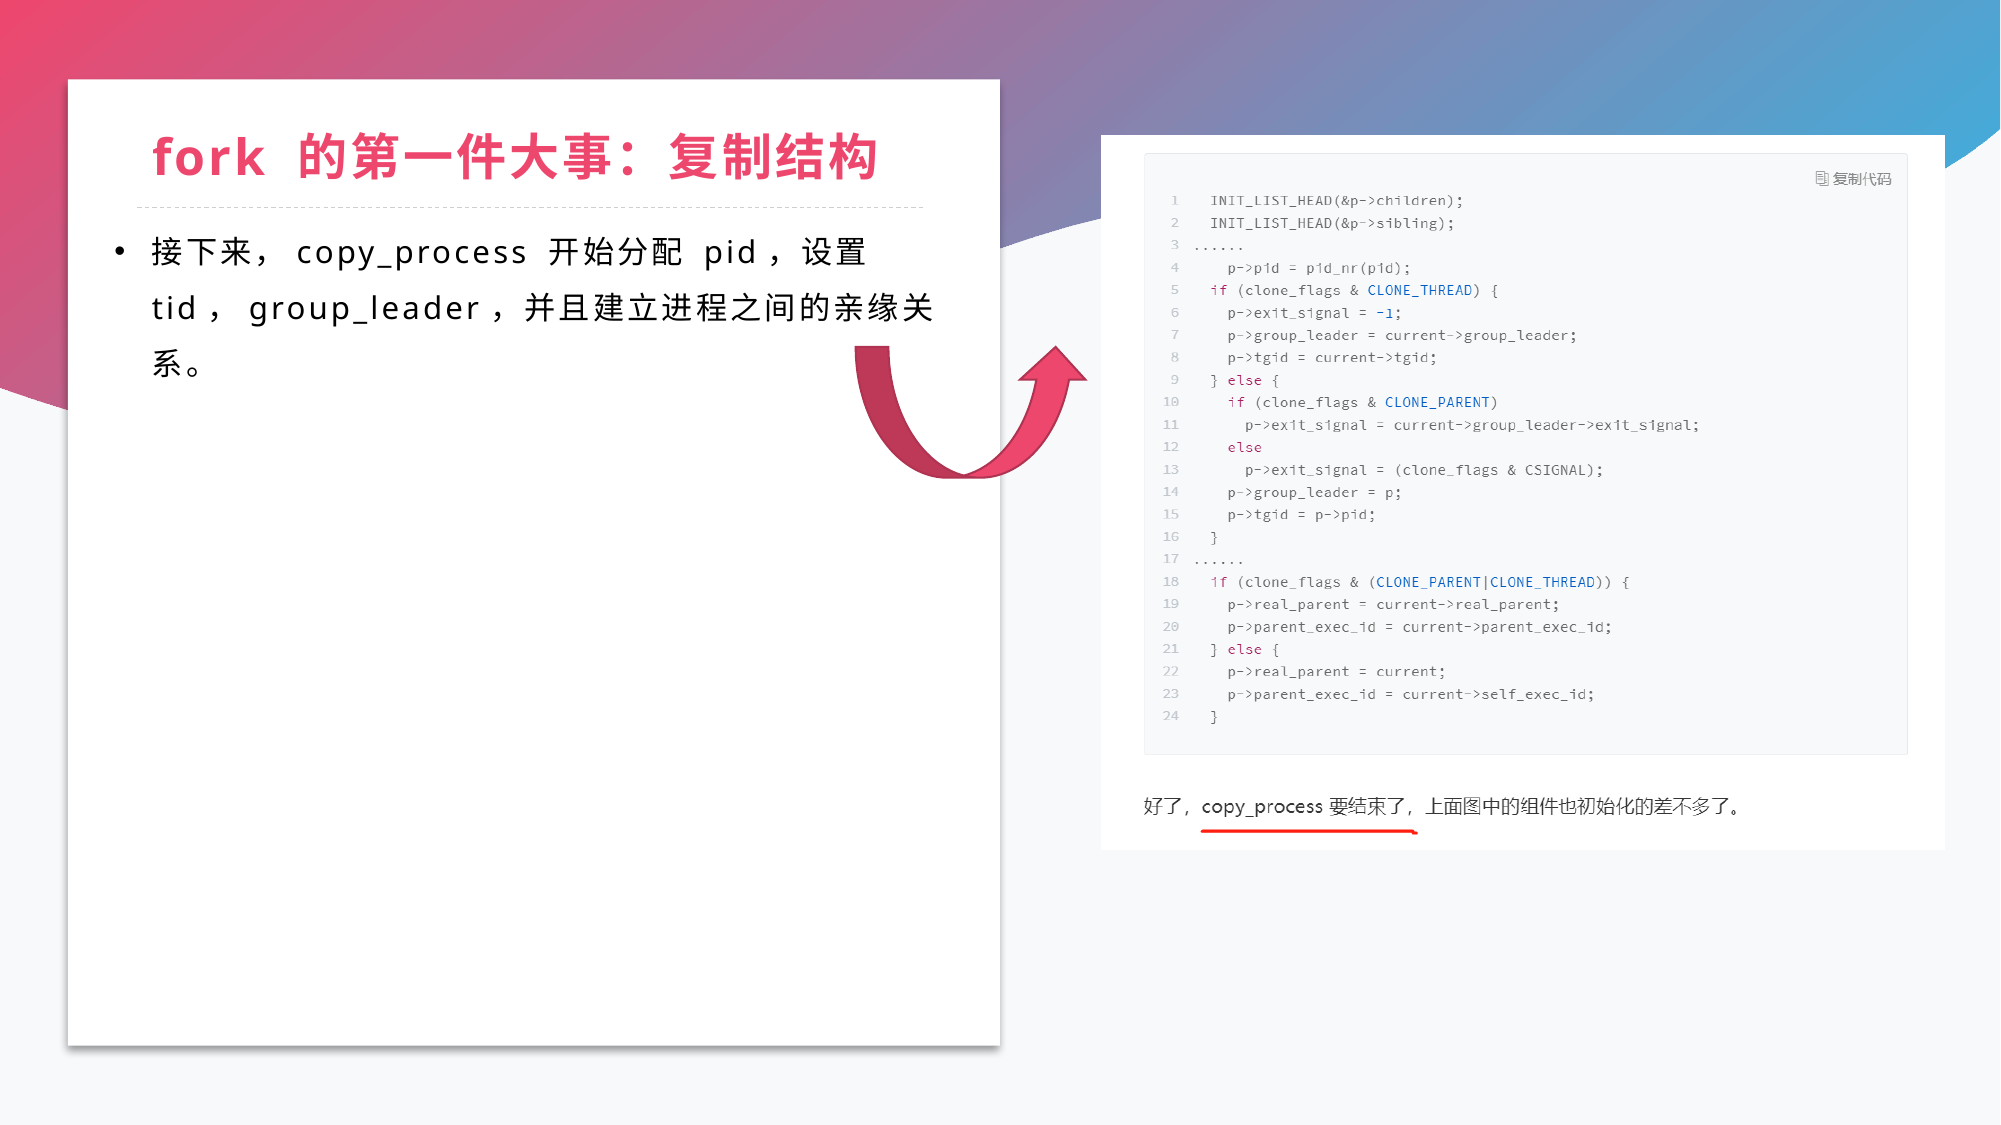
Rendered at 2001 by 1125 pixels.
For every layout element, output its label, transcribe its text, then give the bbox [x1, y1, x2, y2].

text_box [854, 345, 1088, 479]
title fork 的第一件大事：复制结构 [137, 111, 924, 208]
list 接下来，copy_process 开始分配 pid，设置 tid，group_leader，并且建立进程之间的亲缘关系。 [99, 205, 962, 1012]
picture [1101, 135, 1945, 850]
